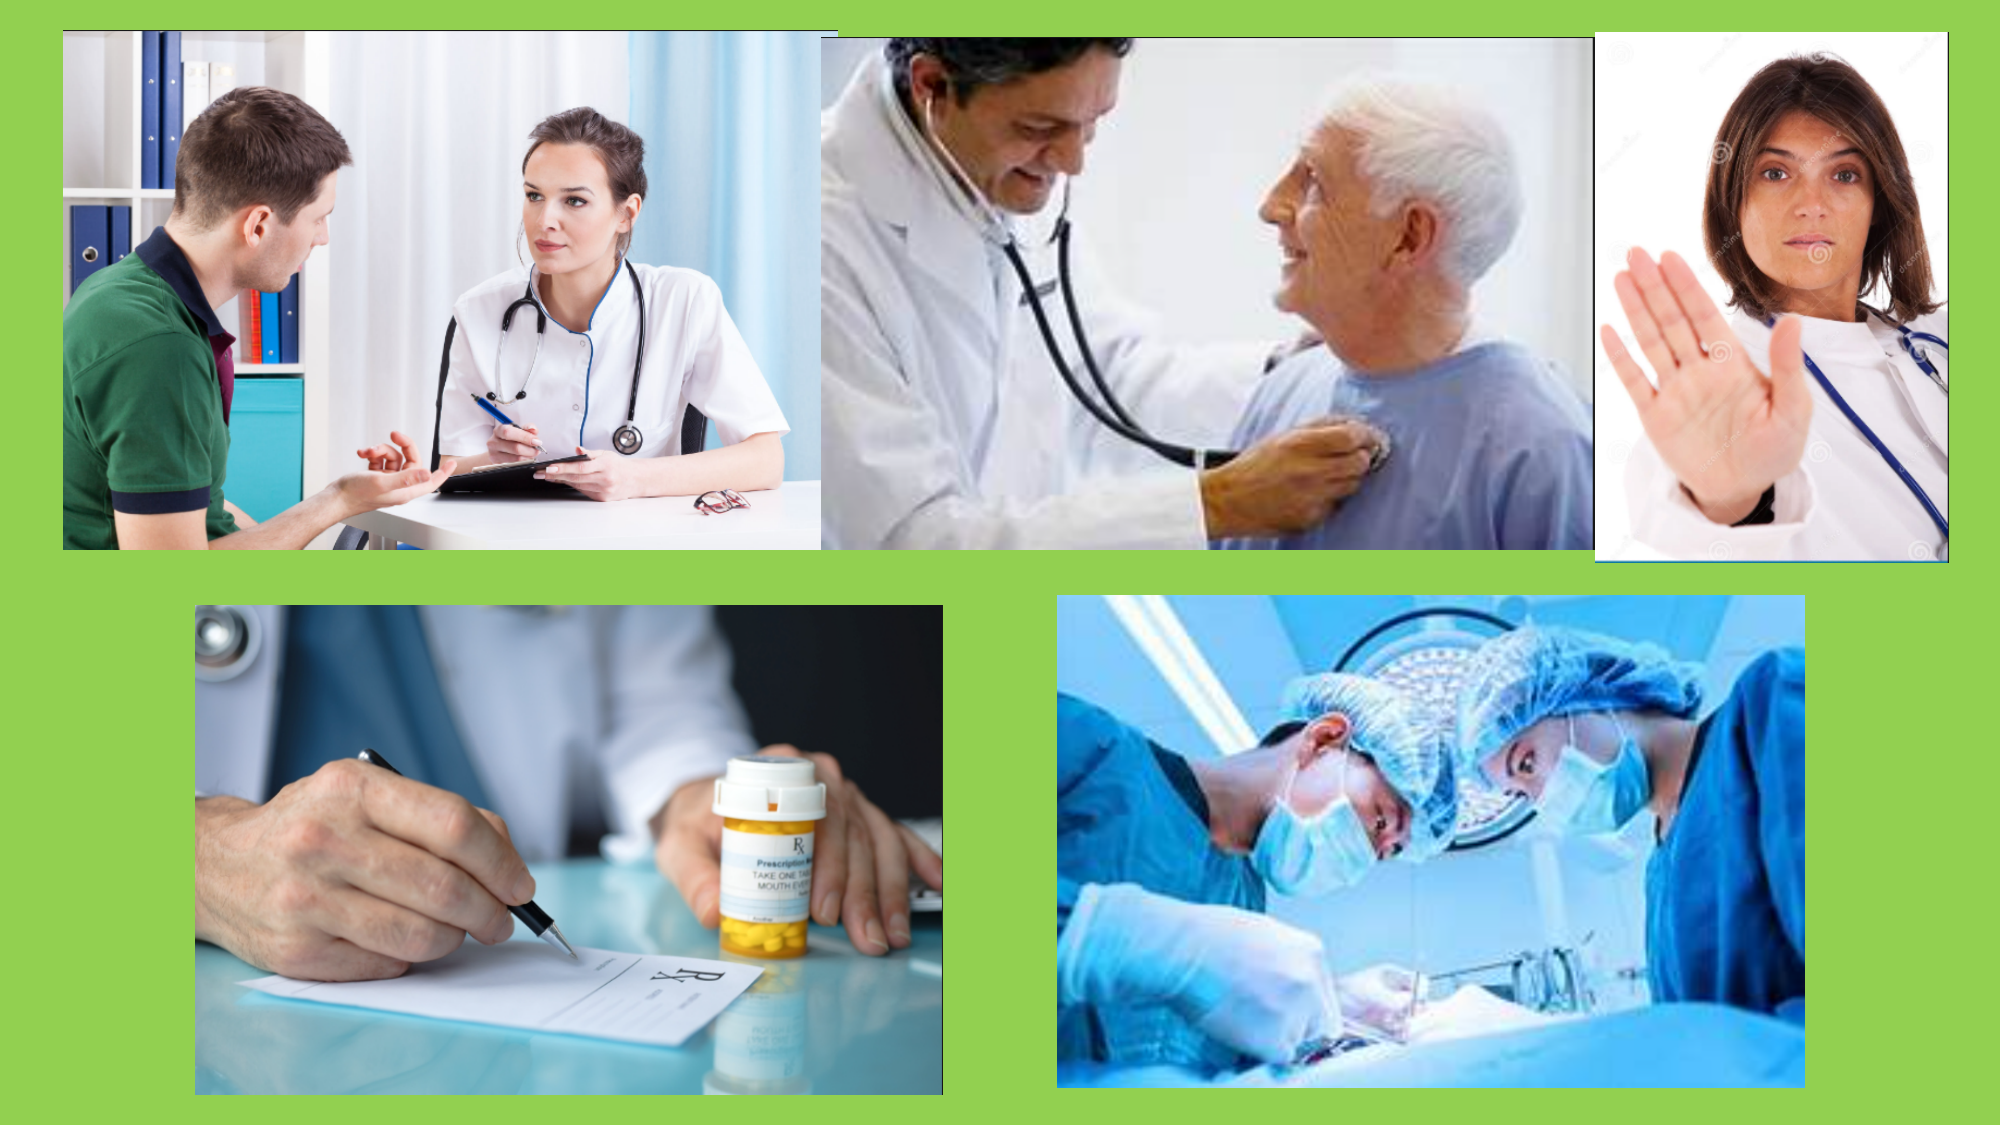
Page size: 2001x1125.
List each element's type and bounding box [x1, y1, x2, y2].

list [63, 30, 838, 550]
picture [195, 605, 943, 1095]
picture [1056, 595, 1805, 1089]
picture [821, 32, 1949, 563]
